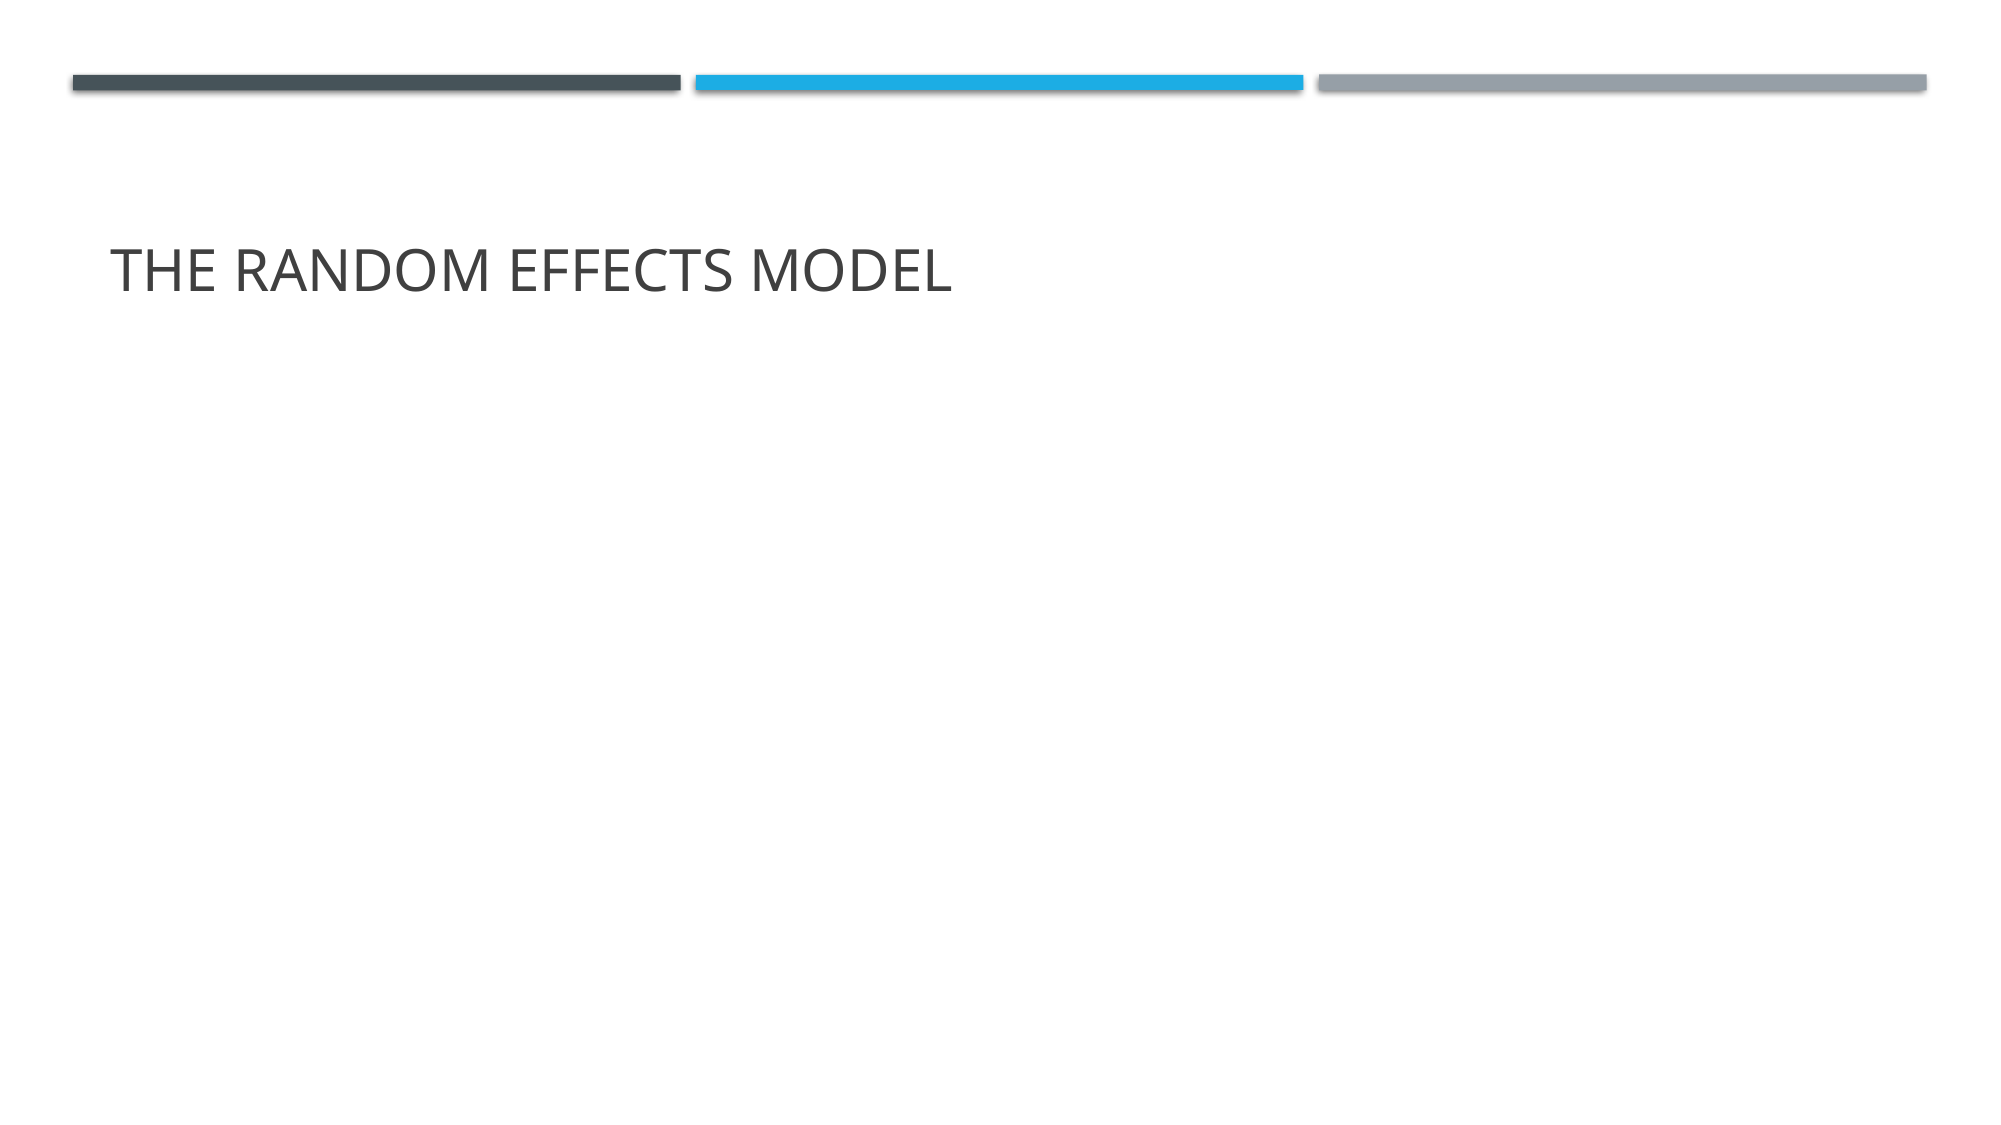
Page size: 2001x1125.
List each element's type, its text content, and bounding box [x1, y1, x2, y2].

title The random effects model [95, 115, 1905, 311]
